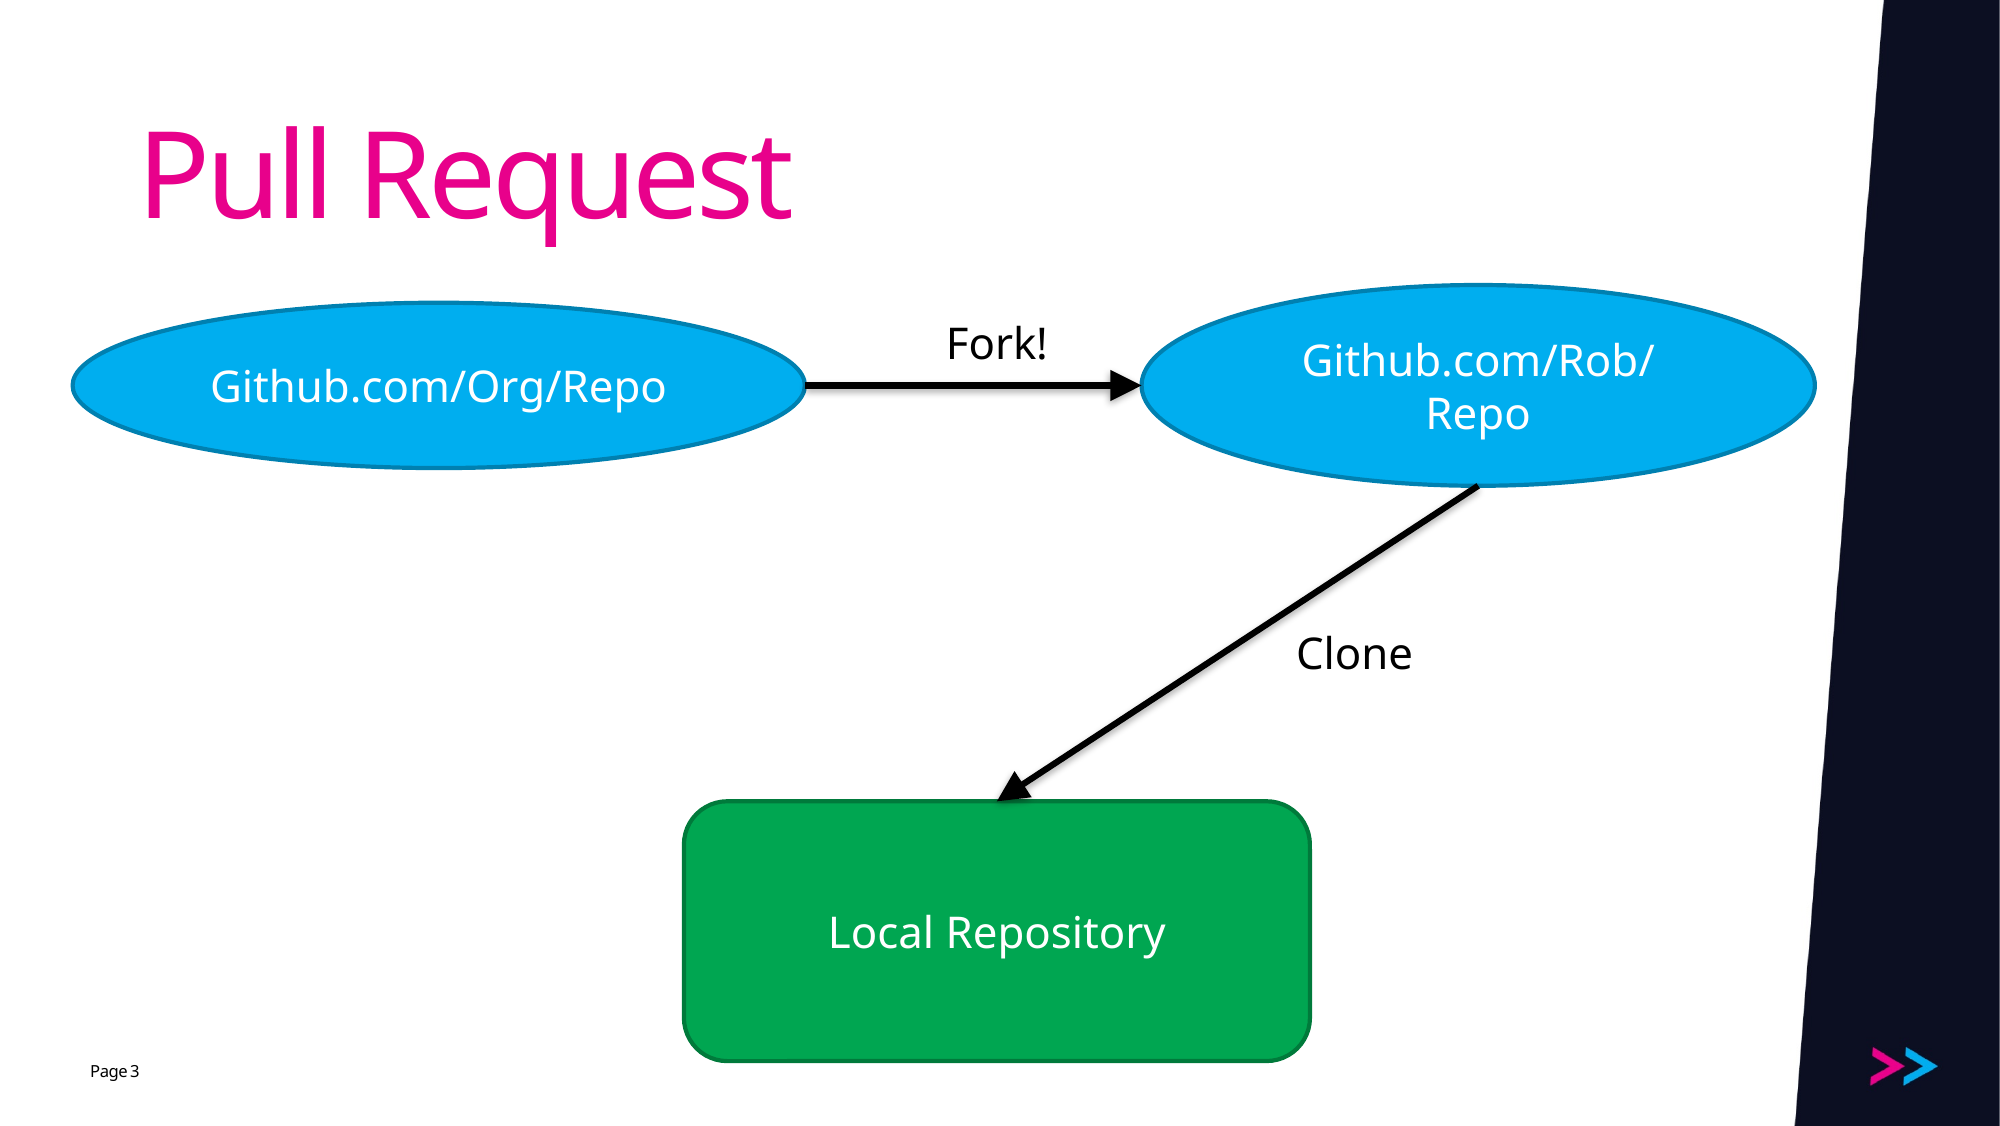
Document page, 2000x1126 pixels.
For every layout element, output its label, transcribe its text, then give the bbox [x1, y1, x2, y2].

text_box Github.com/Rob/Repo [1139, 282, 1817, 488]
text_box Local Repository [681, 799, 1313, 1064]
picture [0, 0, 2000, 1126]
slide_number 3 [130, 1061, 166, 1113]
title Pull Request [137, 54, 1786, 243]
text_box Github.com/Org/Repo [70, 300, 807, 471]
text_box Fork! [931, 308, 1063, 376]
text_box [996, 485, 1479, 802]
